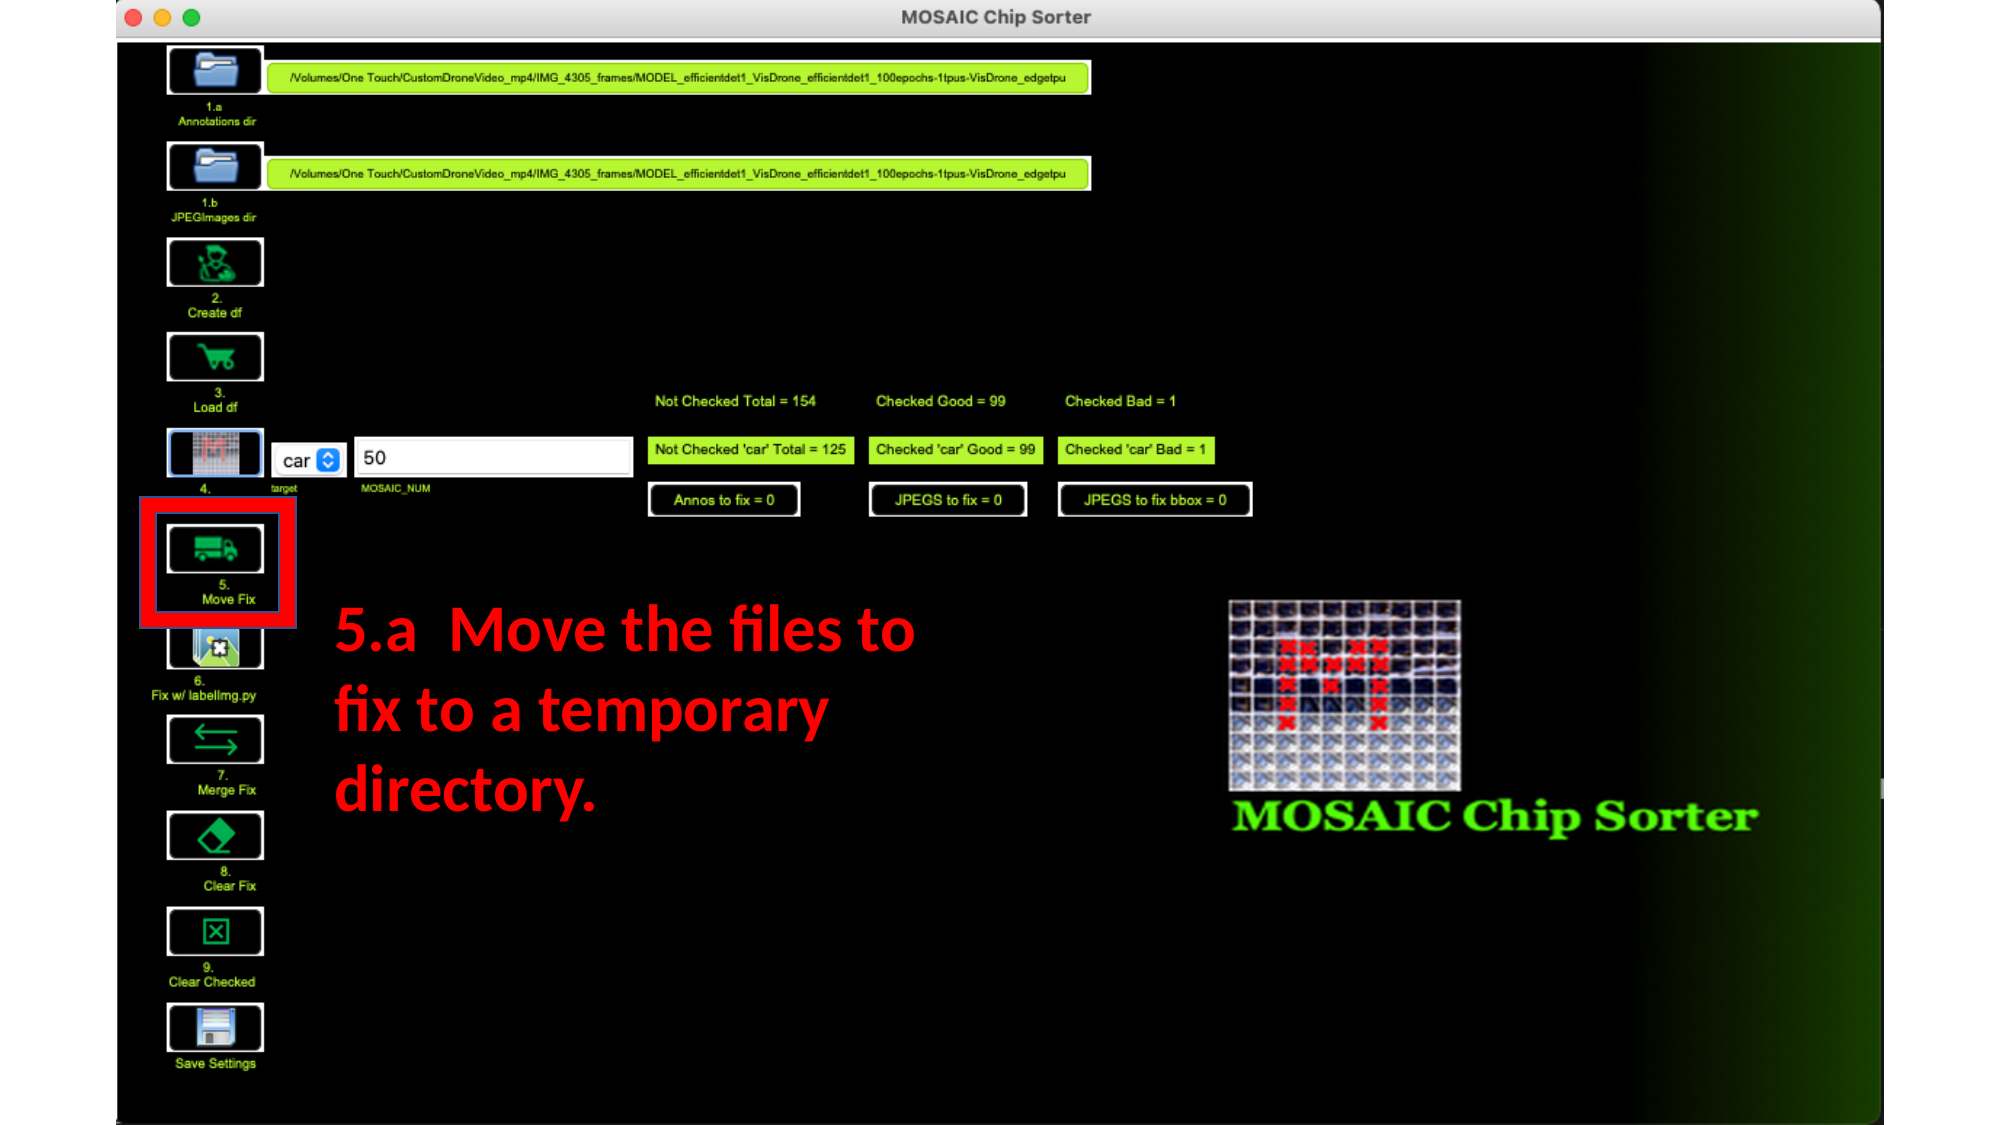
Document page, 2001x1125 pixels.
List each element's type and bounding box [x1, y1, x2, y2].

picture [116, 0, 1884, 1125]
